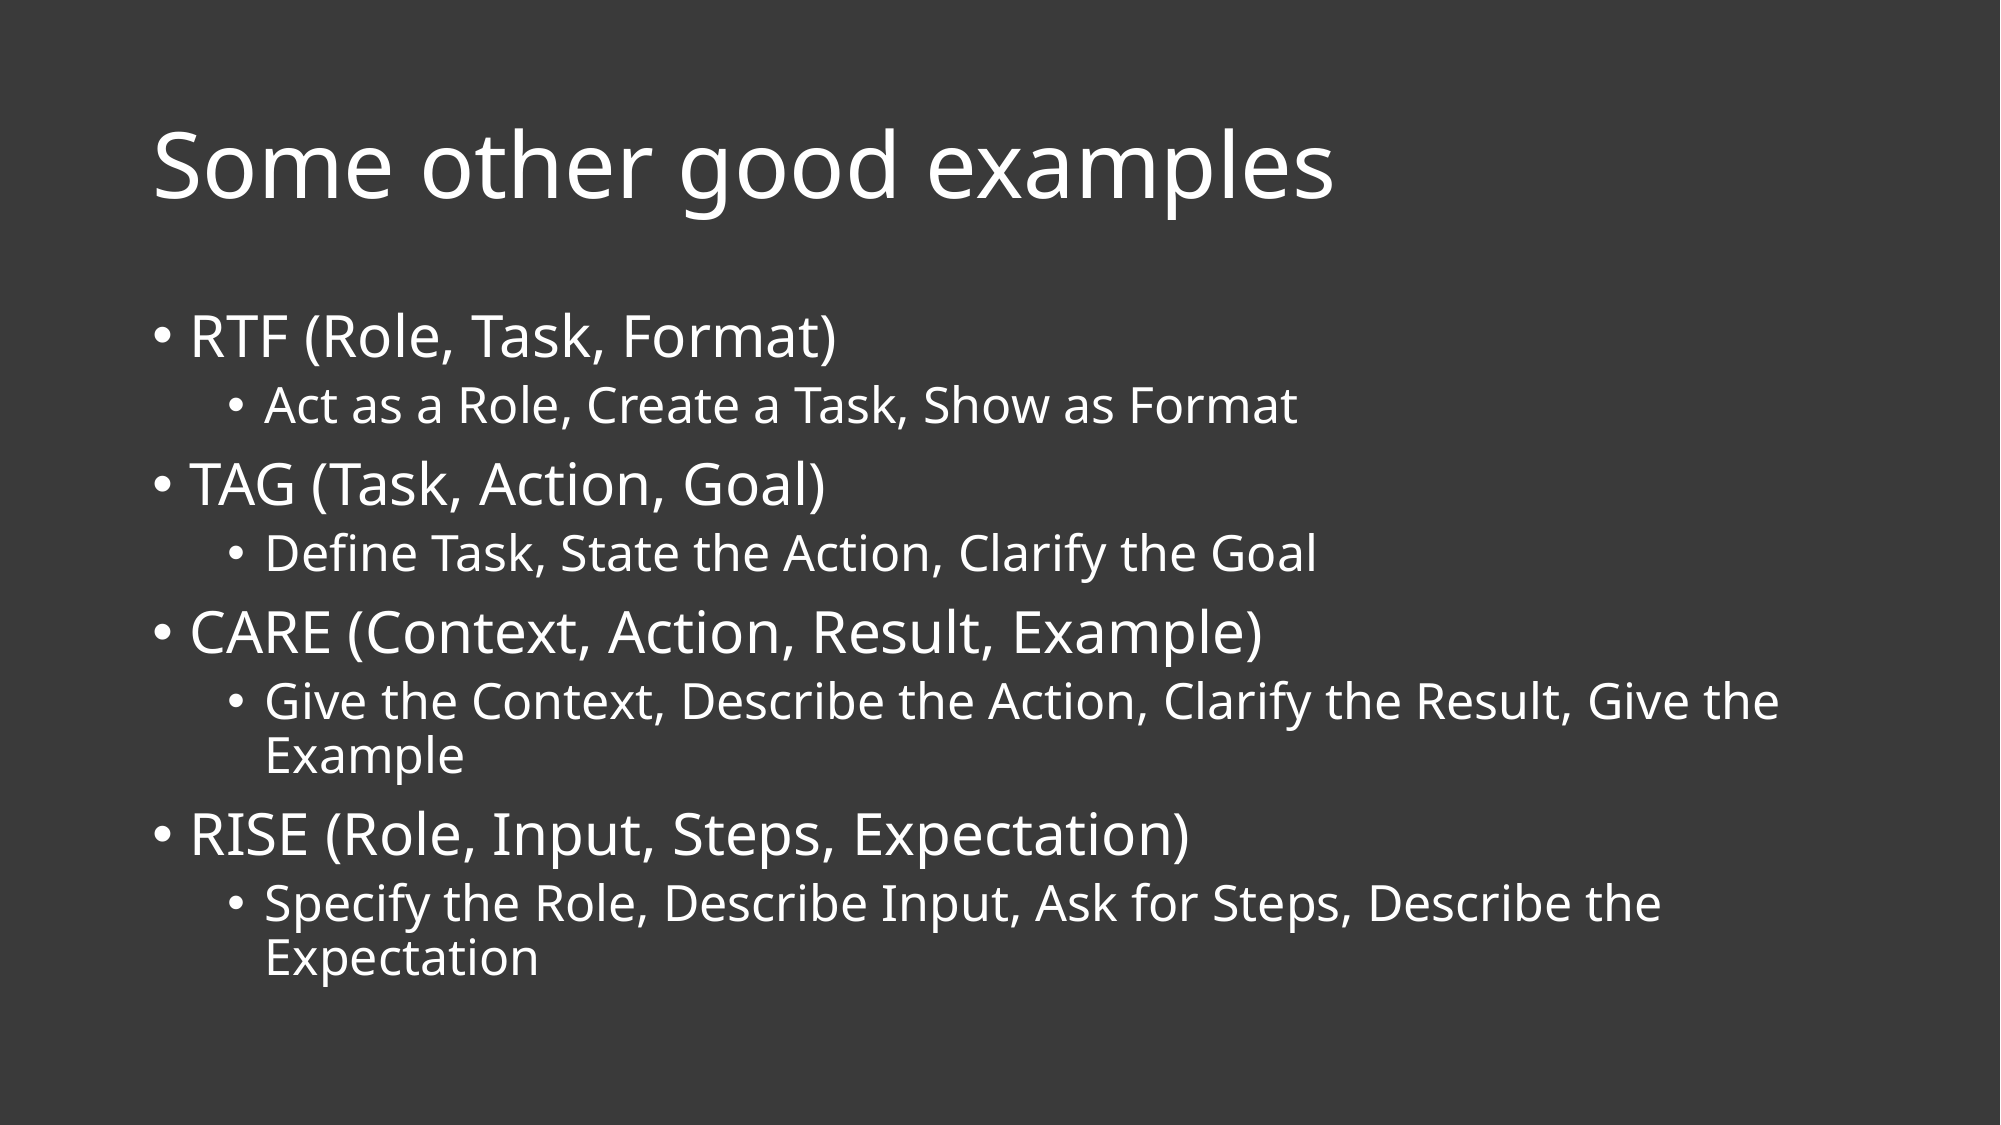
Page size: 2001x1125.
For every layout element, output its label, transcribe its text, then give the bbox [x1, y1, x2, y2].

title Some other good examples [137, 59, 1863, 278]
list RTF (Role, Task, Format) Act as a Role, Create a Task, Show as Format TAG (Task, Action, Goal) Define Task, State the Action, Clarify the Goal CARE (Context, Action, Result, Example) Give the Context, Describe the Action, Clarify the Result, Give the Example RISE (Role, Input, Steps, Expectation) Specify the Role, Describe Input, Ask for Steps, Describe the Expectation [137, 299, 1863, 1014]
